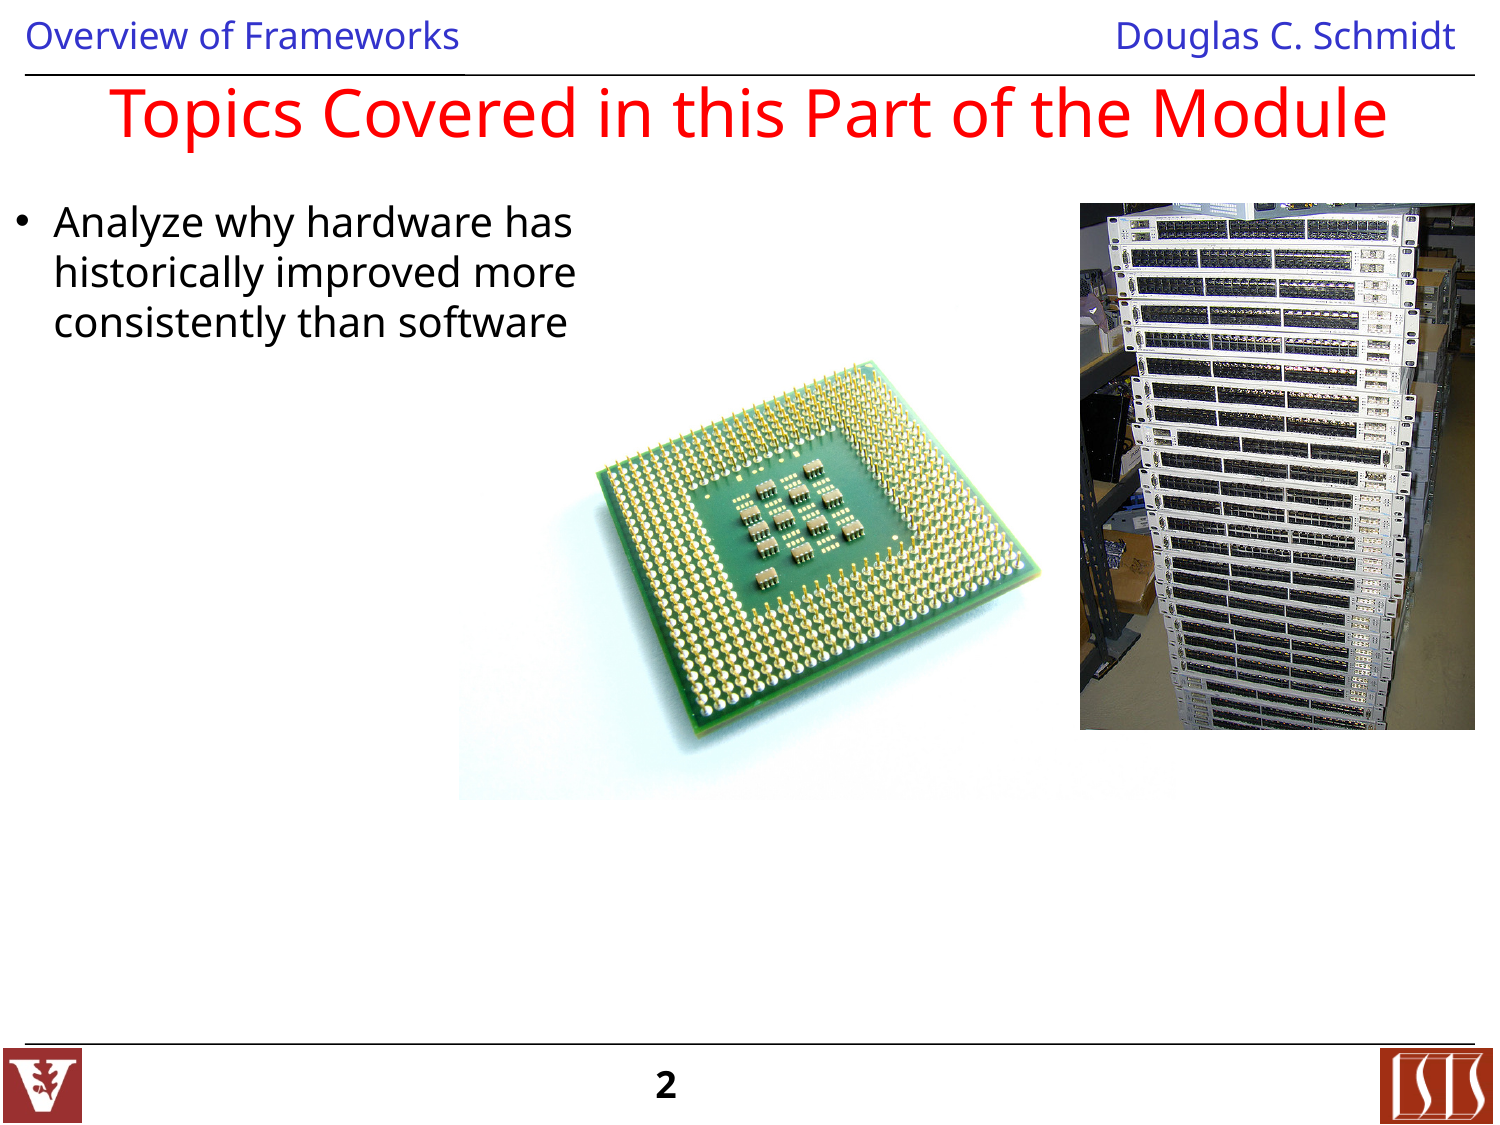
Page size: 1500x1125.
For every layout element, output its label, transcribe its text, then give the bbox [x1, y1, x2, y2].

title Topics Covered in this Part of the Module [24, 79, 1476, 143]
picture [459, 203, 1476, 800]
picture [1380, 1048, 1493, 1124]
list Analyze why hardware has historically improved more consistently than software [0, 187, 737, 1080]
picture [3, 1080, 82, 1123]
